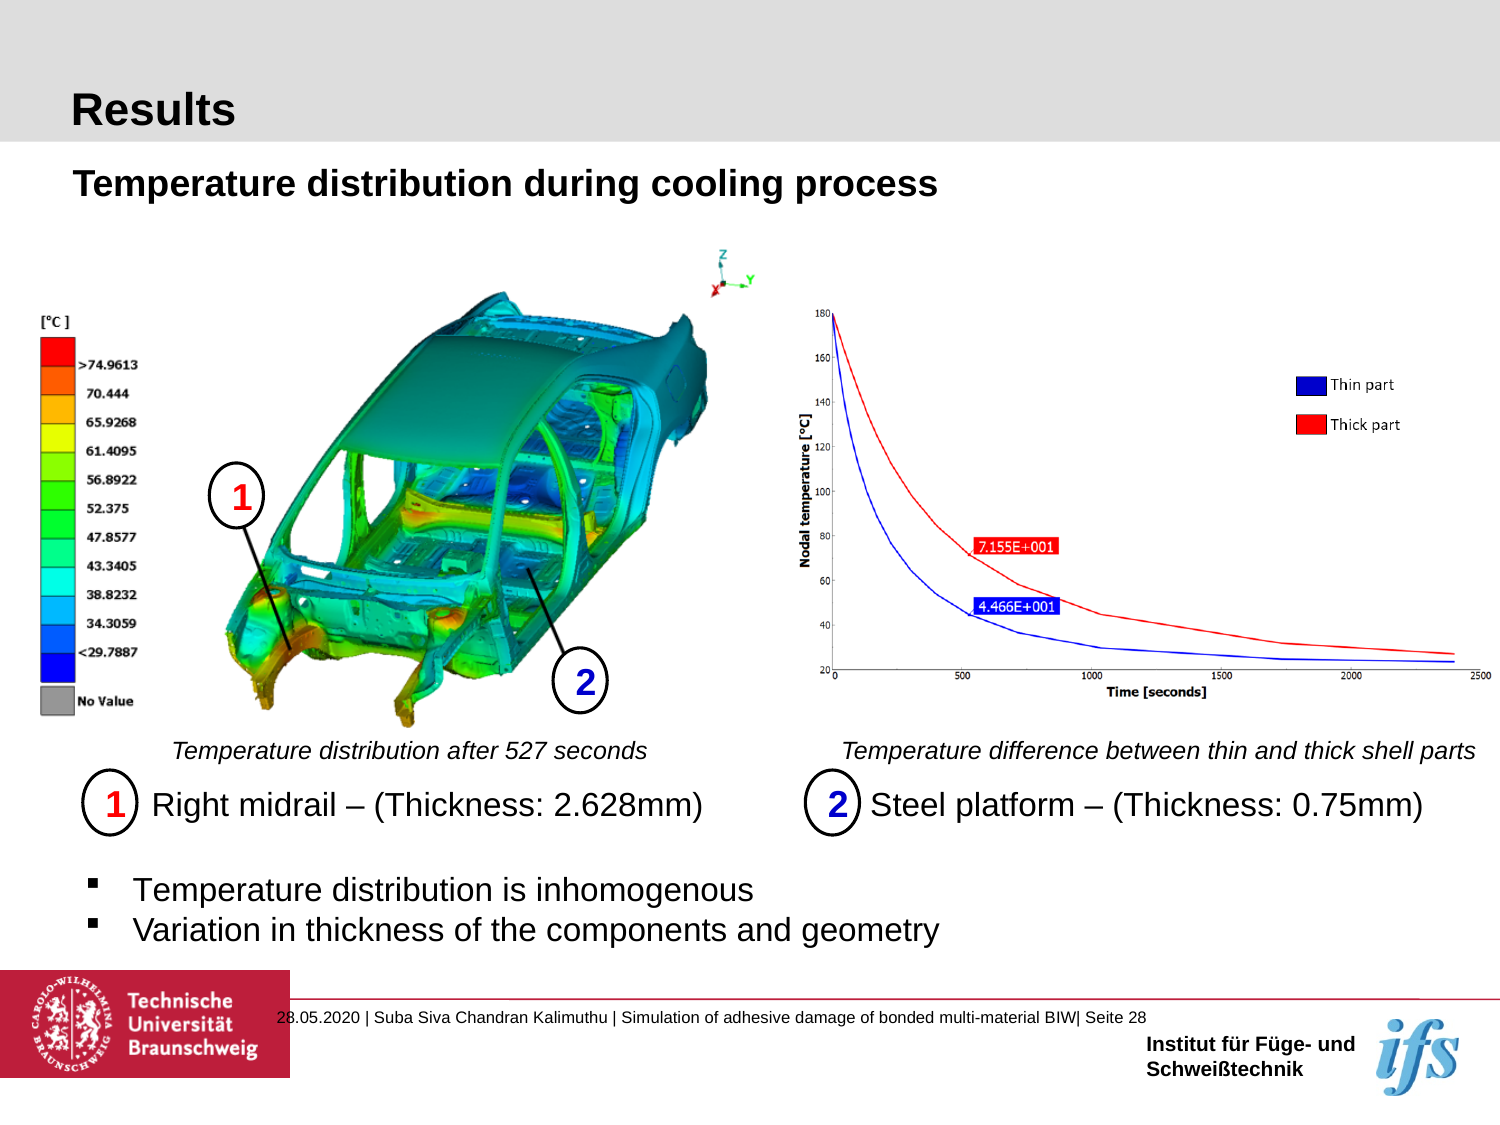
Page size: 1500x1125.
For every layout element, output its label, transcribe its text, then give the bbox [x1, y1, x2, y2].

text_box Temperature difference between thin and thick shell parts [818, 731, 1500, 773]
text_box Steel platform – (Thickness: 0.75mm) [855, 775, 1500, 831]
text_box 1 [81, 785, 139, 837]
picture [0, 970, 290, 1078]
picture [1376, 1019, 1459, 1096]
text_box Temperature distribution is inhomogenous Variation in thickness of the components and geometry [70, 860, 1405, 956]
text_box 2 [803, 768, 862, 837]
text_box Right midrail – (Thickness: 2.628mm) [136, 775, 782, 831]
title Results [70, 17, 1445, 135]
text_box Temperature distribution during cooling process [57, 151, 1458, 211]
picture [0, 214, 1500, 776]
